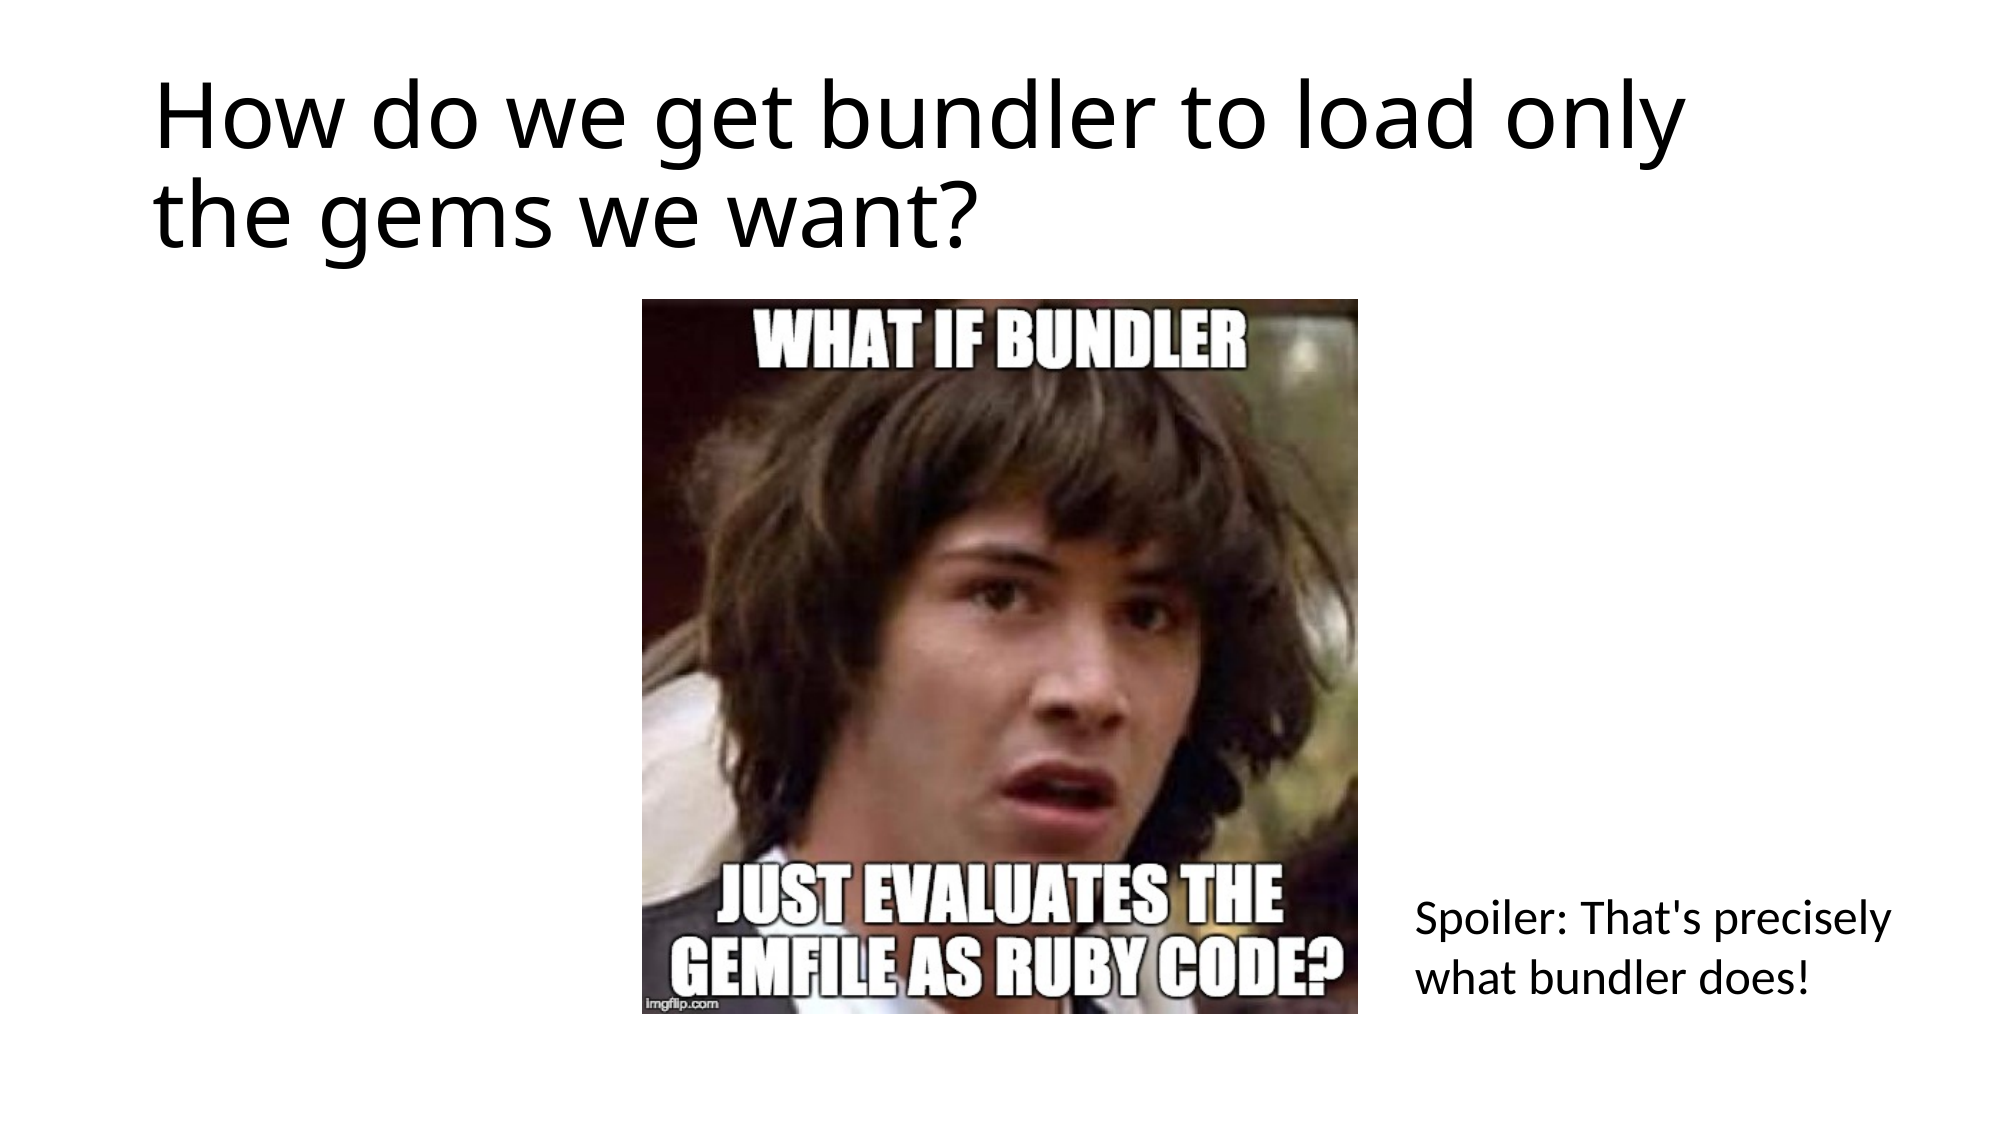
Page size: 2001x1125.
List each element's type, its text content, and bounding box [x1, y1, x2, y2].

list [642, 299, 1358, 1014]
title How do we get bundler to load only the gems we want? [137, 59, 1863, 278]
text_box Spoiler: That's precisely what bundler does! [1399, 876, 1909, 1012]
